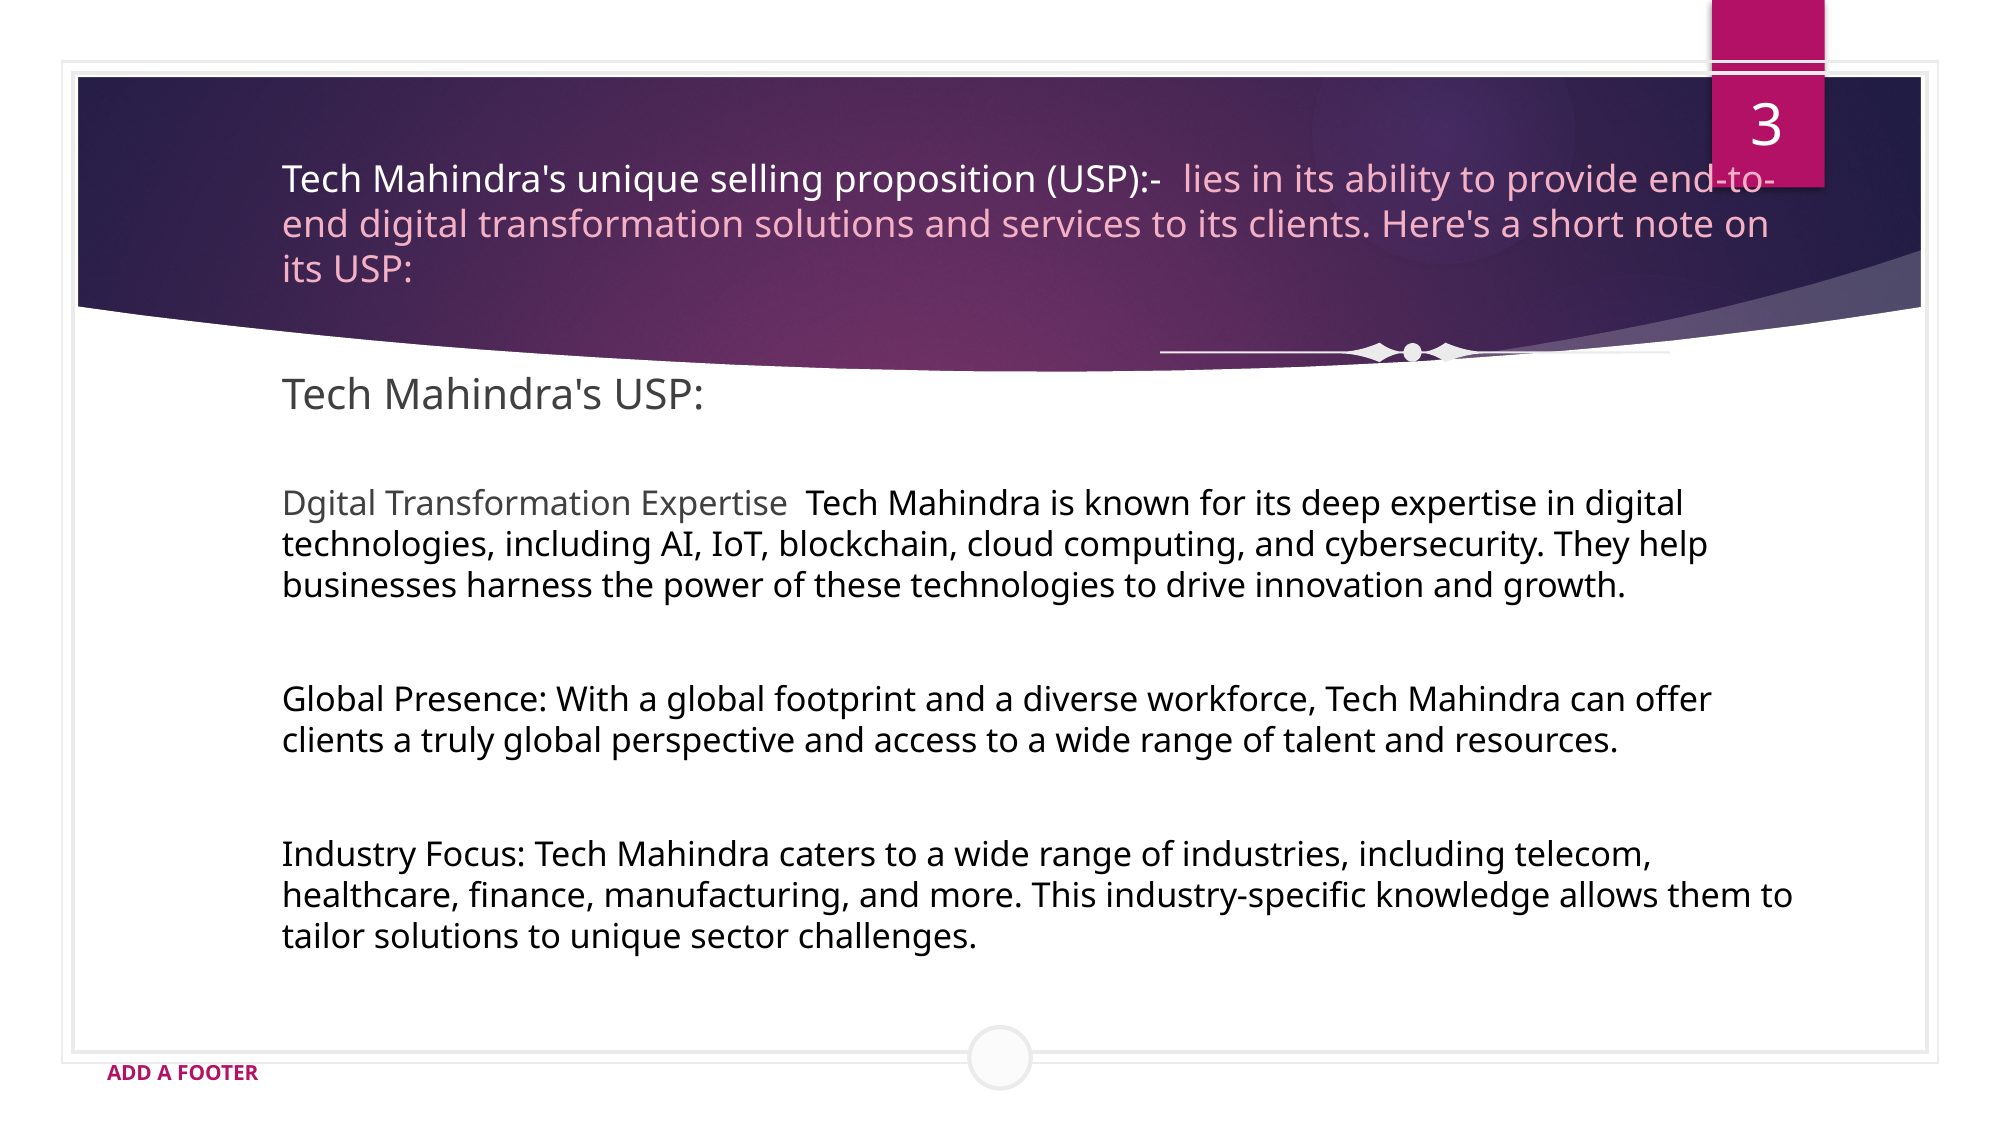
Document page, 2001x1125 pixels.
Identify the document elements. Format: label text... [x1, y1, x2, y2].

footer ADD A FOOTER [92, 1048, 726, 1099]
slide_number 3 [1698, 48, 1836, 175]
list Tech Mahindra's unique selling proposition (USP):- lies in its ability to provide end-to-end digital transformation solutions and services to its clients. Here's a short note on its USP: Tech Mahindra's USP: Dgital Transformation Expertise: Tech Mahindra is known for its deep expertise in digital technologies, including AI, IoT, blockchain, cloud computing, and cybersecurity. They help businesses harness the power of these technologies to drive innovation and growth. Global Presence: With a global footprint and a diverse workforce, Tech Mahindra can offer clients a truly global perspective and access to a wide range of talent and resources. Industry Focus: Tech Mahindra caters to a wide range of industries, including telecom, healthcare, finance, manufacturing, and more. This industry-specific knowledge allows them to tailor solutions to unique sector challenges. [266, 148, 1814, 969]
